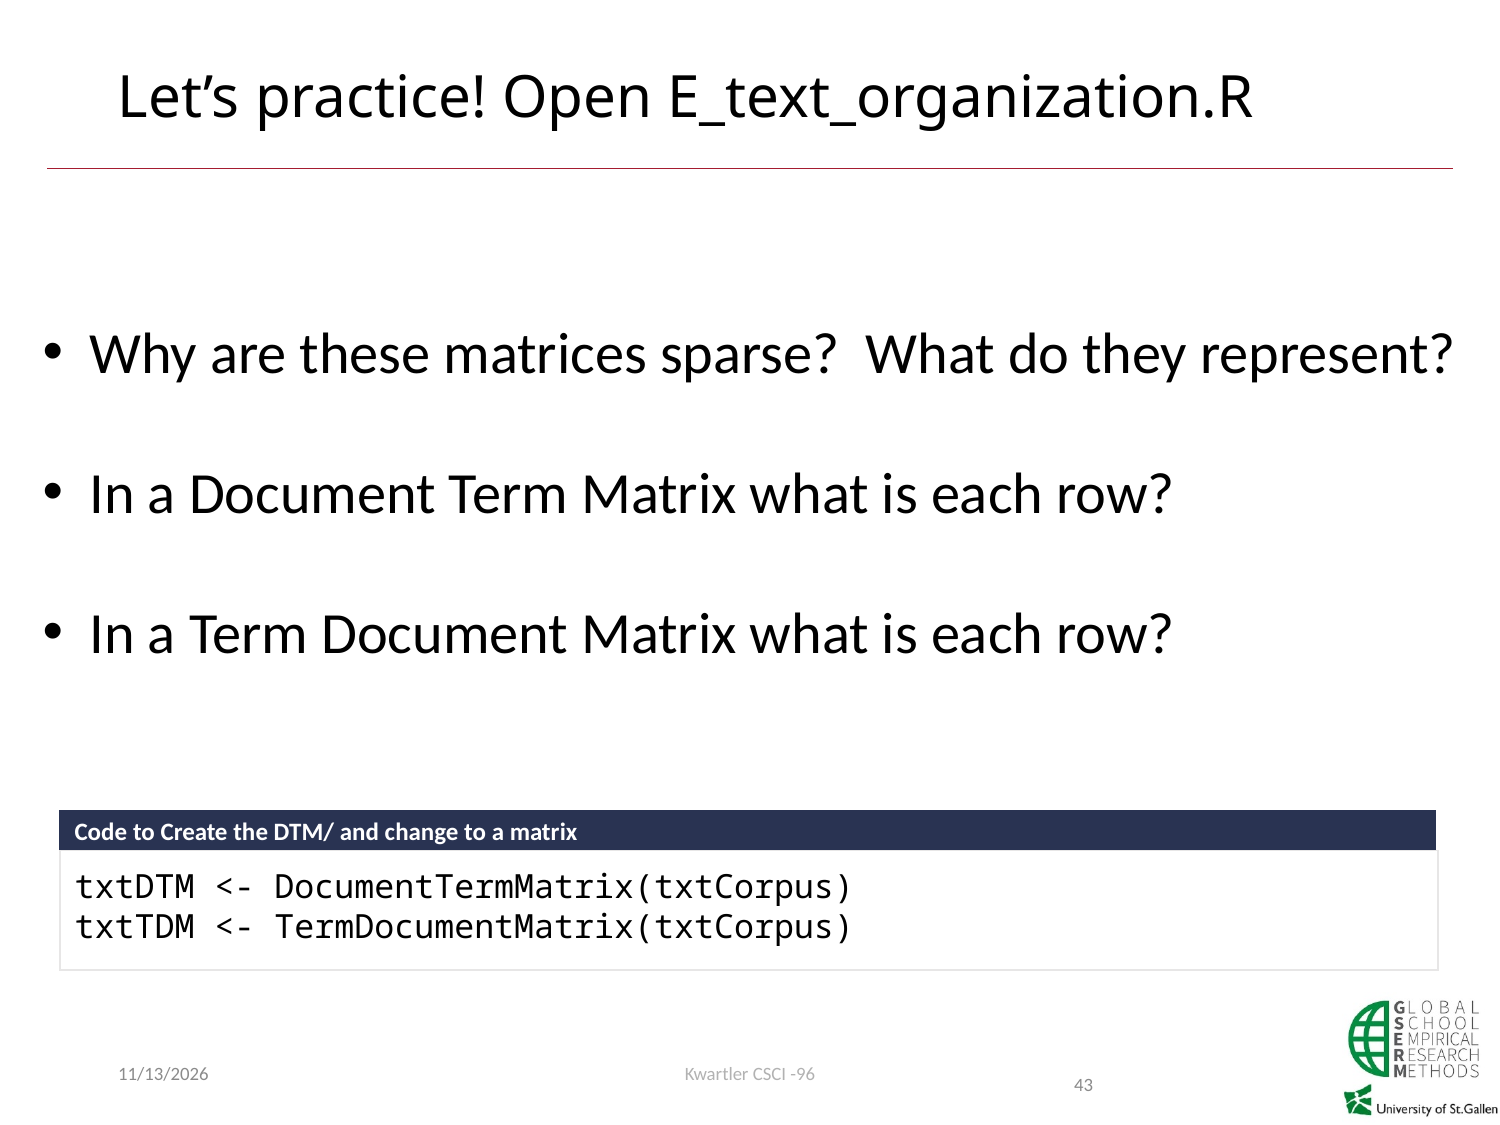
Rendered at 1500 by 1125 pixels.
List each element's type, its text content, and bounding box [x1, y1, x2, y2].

slide_number 43 [1059, 1042, 1200, 1103]
text_box Why are these matrices sparse? What do they represent? In a Document Term Matrix what is each row? In a Term Document Matrix what is each row? [27, 307, 1472, 673]
picture [1342, 992, 1500, 1125]
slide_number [103, 1042, 441, 1103]
text_box Code to Create the DTM/ and change to a matrix [59, 810, 1436, 850]
footer Kwartler CSCI -96 [496, 1042, 1004, 1103]
text_box txtDTM <- DocumentTermMatrix(txtCorpus) txtTDM <- TermDocumentMatrix(txtCorpus) [59, 850, 1439, 971]
text_box Let’s practice! Open E_text_organization.R [103, 59, 1397, 157]
